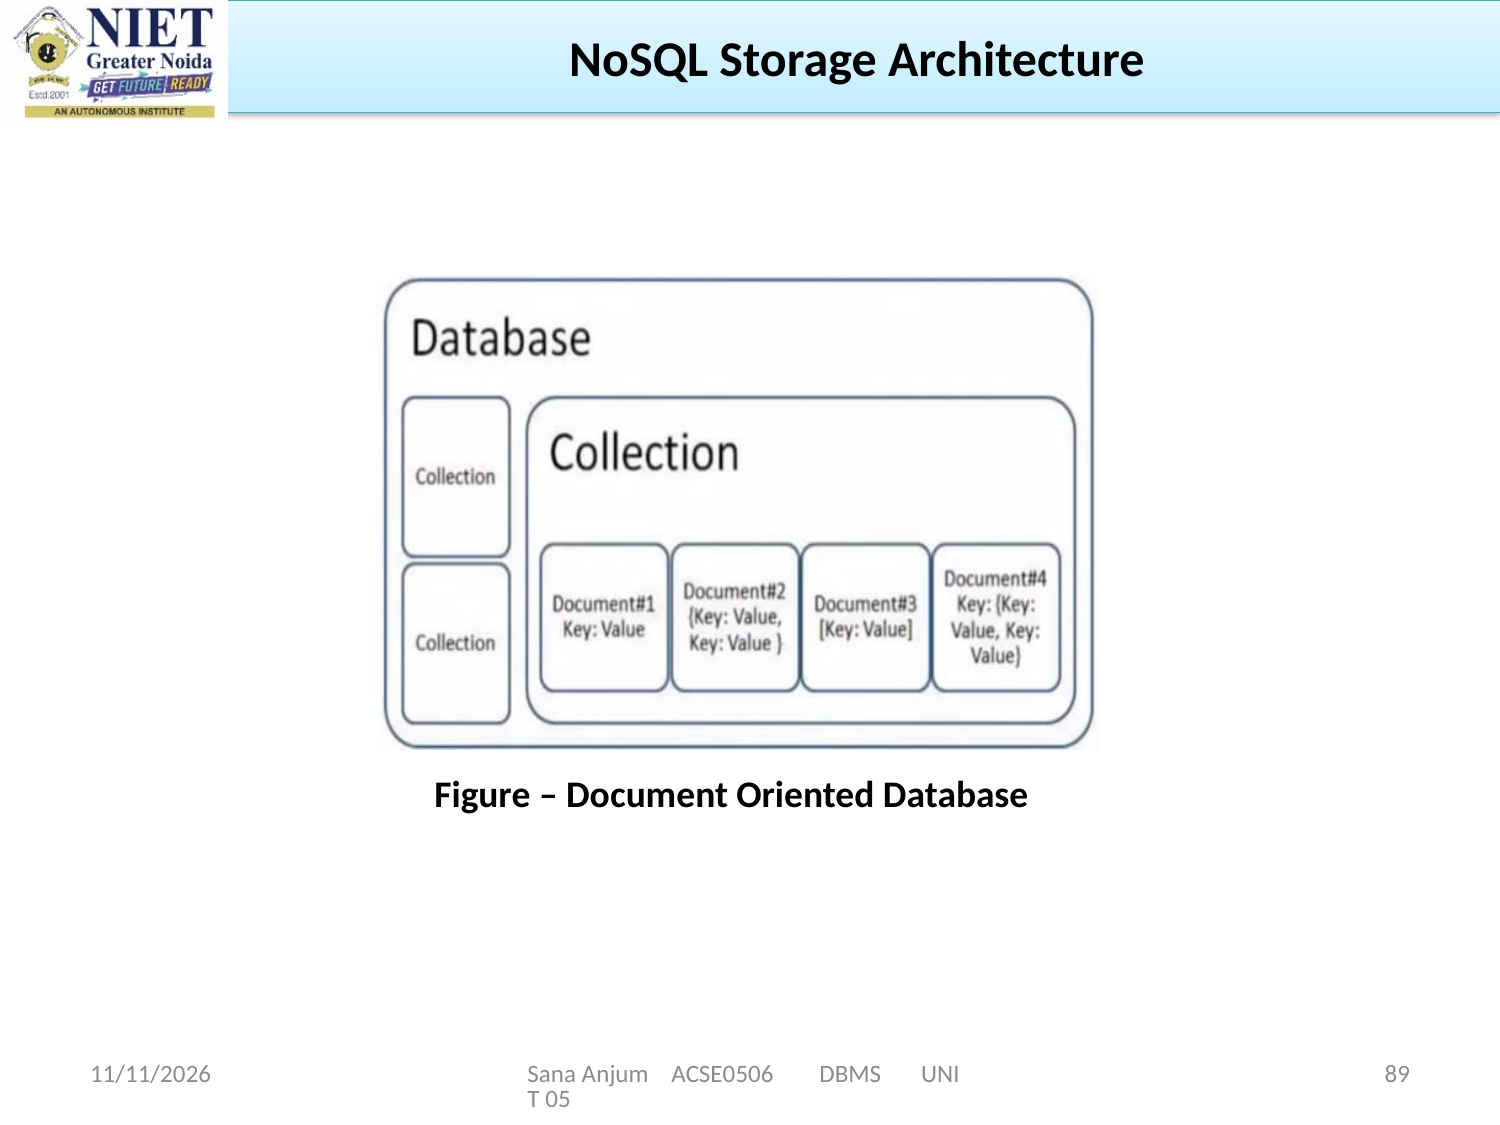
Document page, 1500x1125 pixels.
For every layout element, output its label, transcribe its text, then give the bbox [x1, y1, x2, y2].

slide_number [75, 1042, 425, 1103]
picture [0, 0, 238, 135]
picture [374, 274, 1101, 751]
text_box NoSQL Storage Architecture [238, 0, 1500, 113]
slide_number 89 [1074, 1042, 1425, 1103]
text_box Figure – Document Oriented Database [419, 762, 1411, 823]
footer Sana Anjum ACSE0506 DBMS UNIT 05 [512, 1042, 988, 1103]
